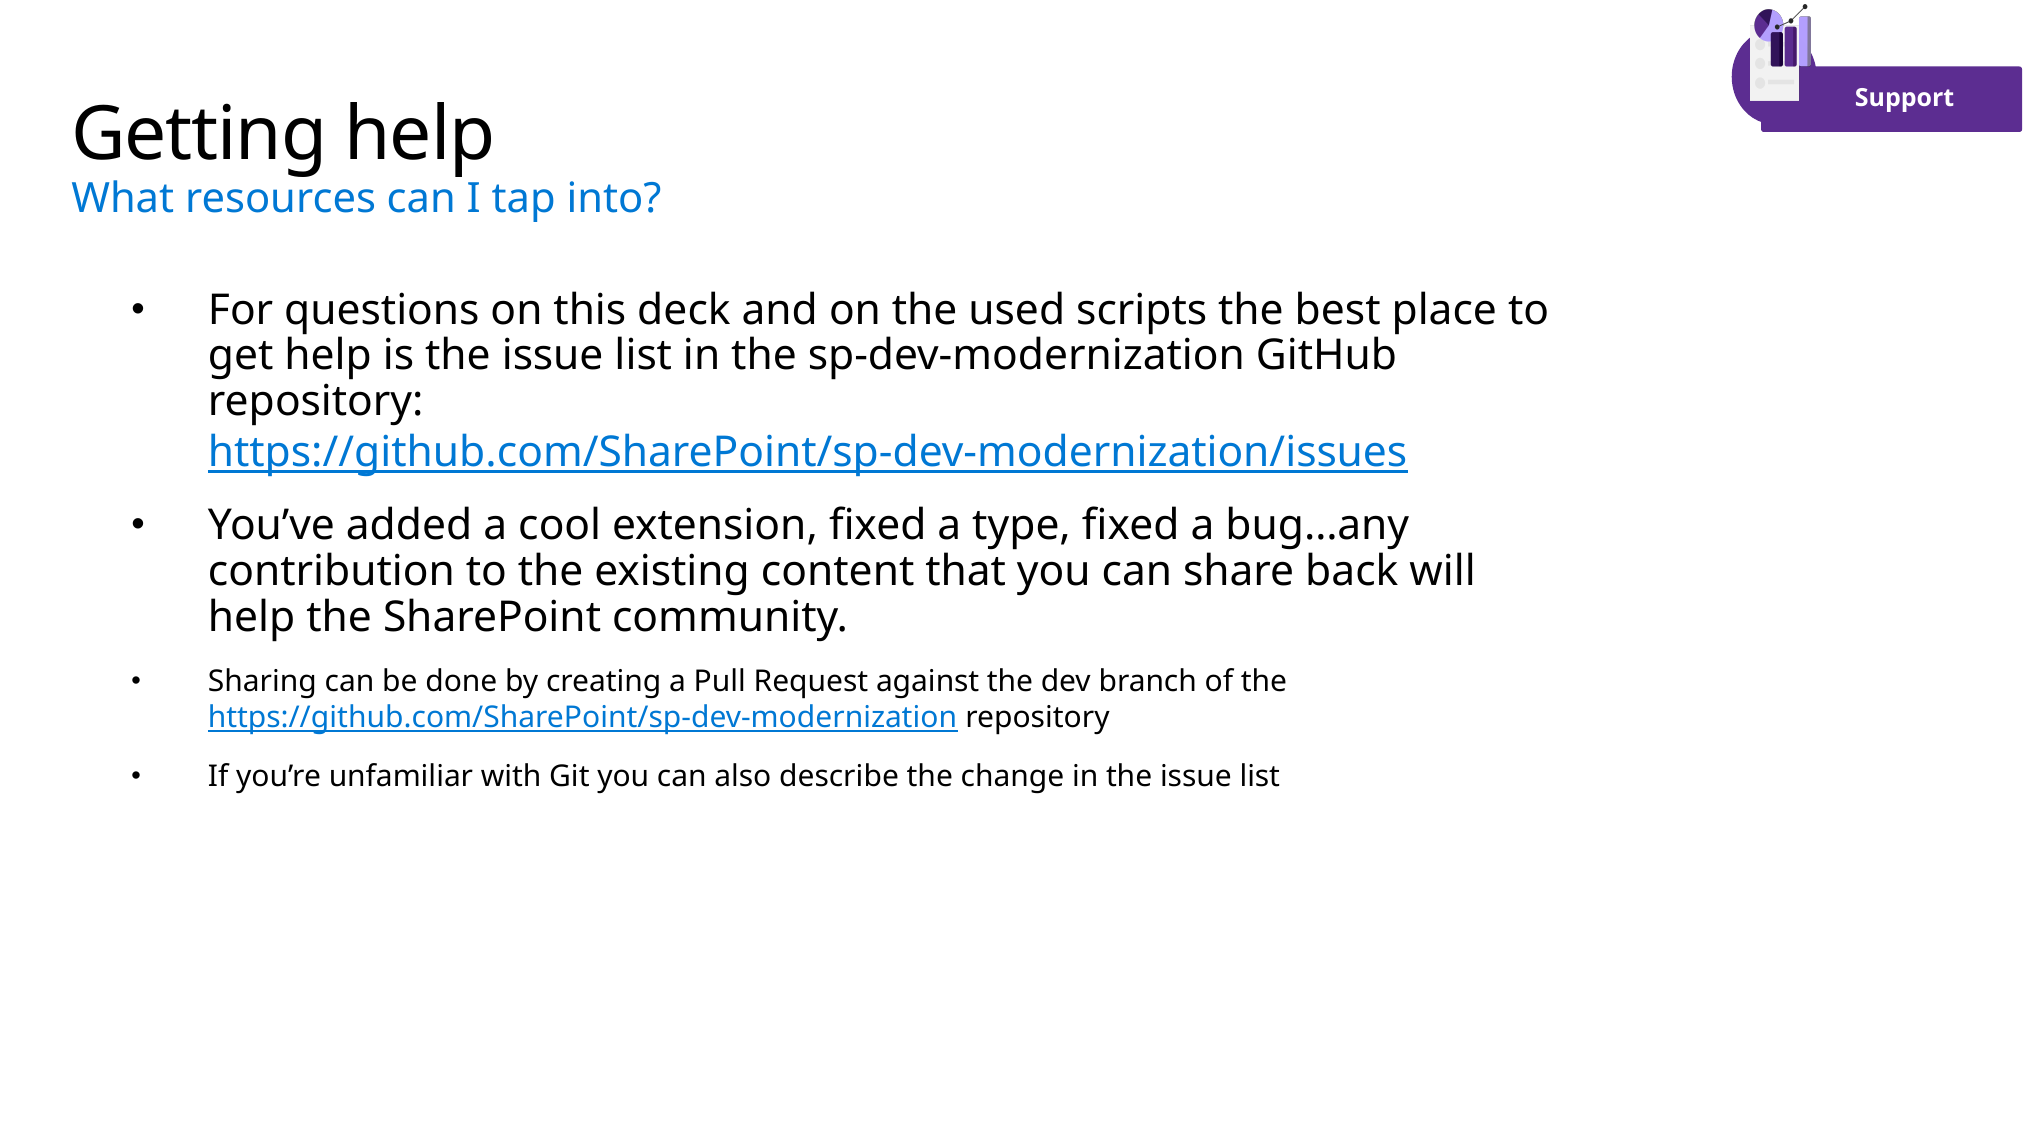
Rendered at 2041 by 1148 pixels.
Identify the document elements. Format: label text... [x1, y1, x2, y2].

title Getting help What resources can I tap into? [71, 68, 1969, 195]
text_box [1731, 3, 2023, 133]
text_box For questions on this deck and on the used scripts the best place to get help is the issue list in the sp-dev-modernization GitHub repository: https://github.com/SharePoint/sp-dev-modernization/issues You’ve added a cool extension, fixed a type, fixed a bug…any contribution to the existing content that you can share back will help the SharePoint community. Sharing can be done by creating a Pull Request against the dev branch of the https://github.com/SharePoint/sp-dev-modernization repository If you’re unfamiliar with Git you can also describe the change in the issue list [116, 280, 1571, 1027]
